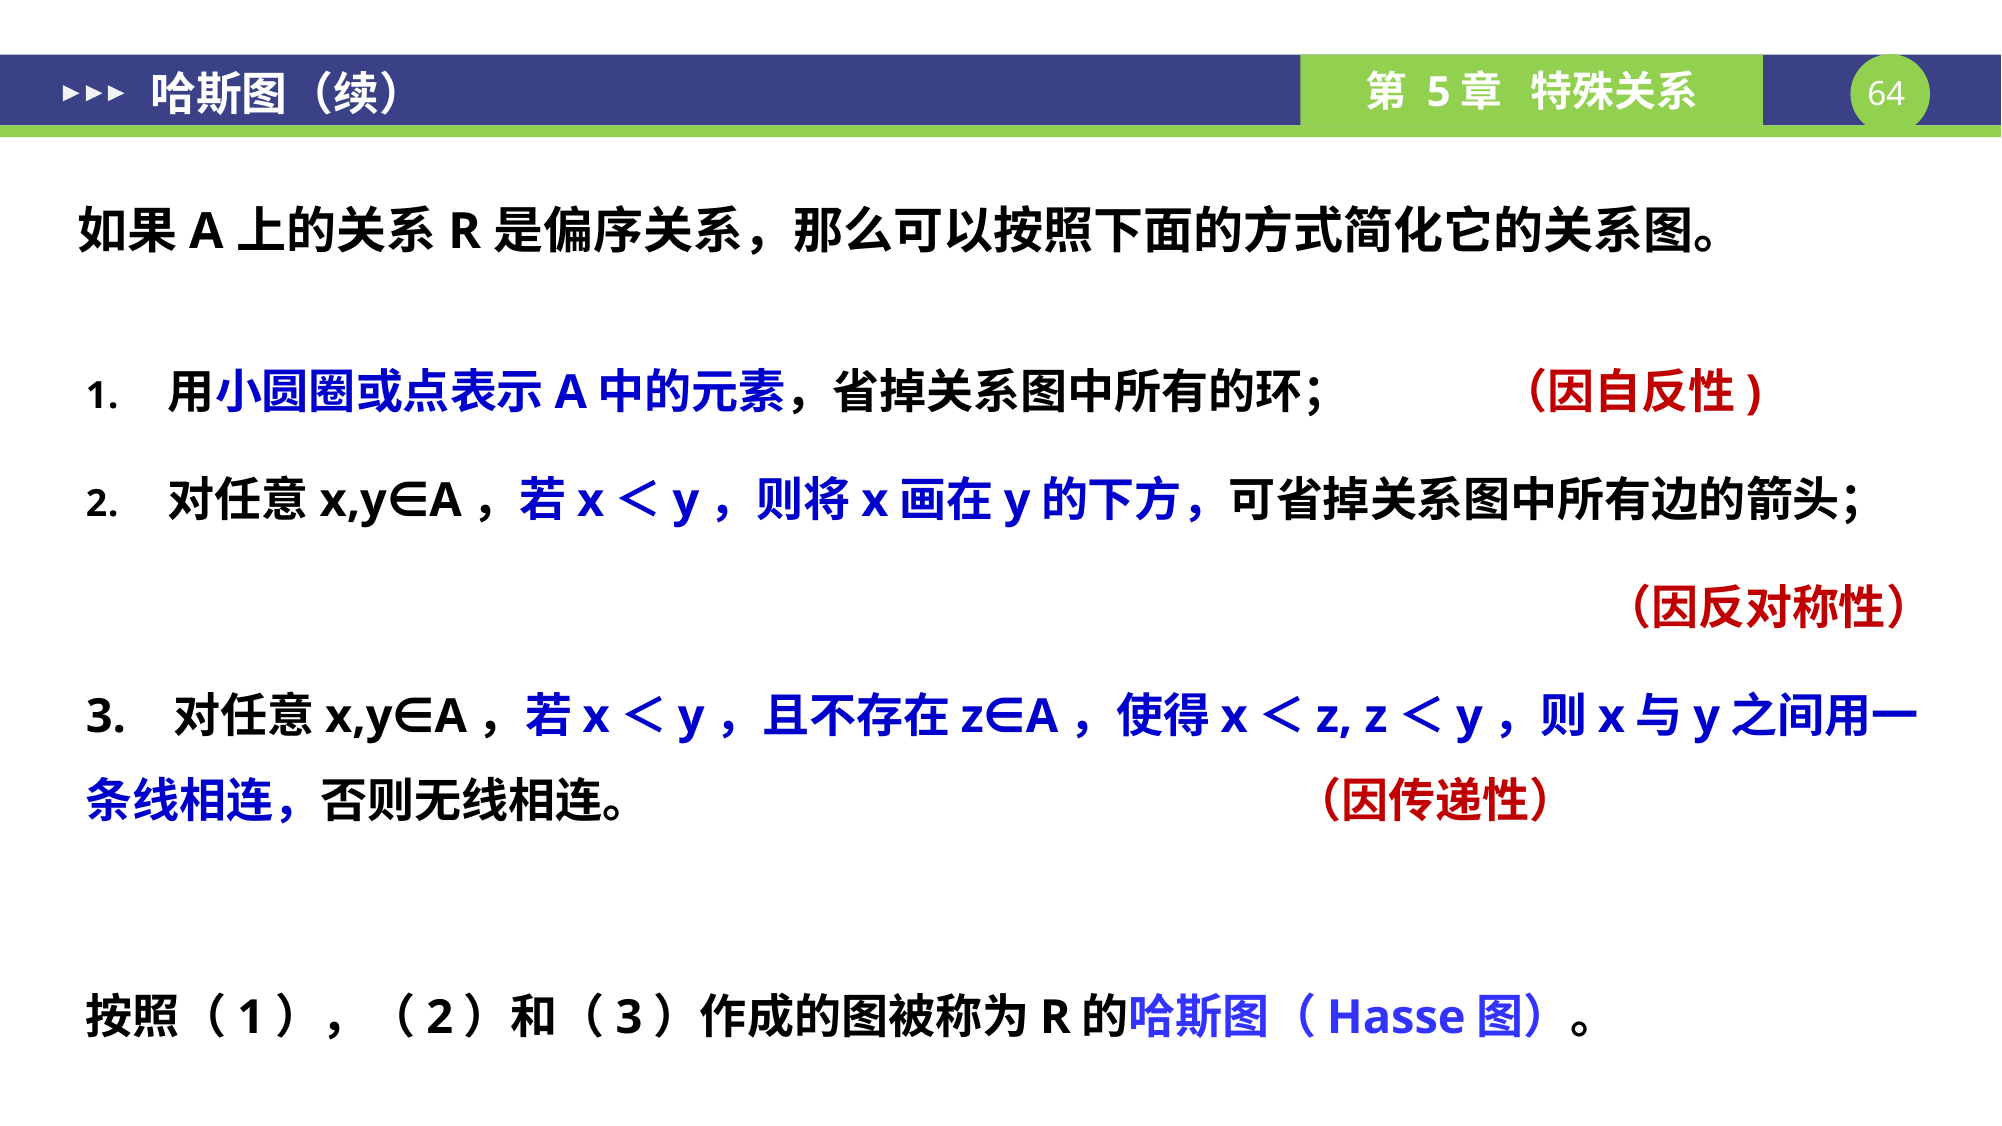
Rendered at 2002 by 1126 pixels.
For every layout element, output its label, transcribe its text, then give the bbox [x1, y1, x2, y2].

text_box 如果A上的关系R是偏序关系，那么可以按照下面的方式简化它的关系图。 [62, 190, 1863, 266]
title 哈斯图（续） [130, 43, 1454, 140]
list 用小圆圈或点表示A中的元素，省掉关系图中所有的环； （因自反性) 对任意x,y∈A，若x＜y，则将x画在y的下方，可省掉关系图中所有边的箭头； （因反对称性） 3. 对任意x,y∈A，若x＜y，且不存在z∈A，使得x＜z, z＜y，则x与y之间用一条线相连，否则无线相连。 （因传递性） 按照（1），（2）和（3）作成的图被称为R的哈斯图（Hasse图）。 [65, 323, 1954, 1063]
